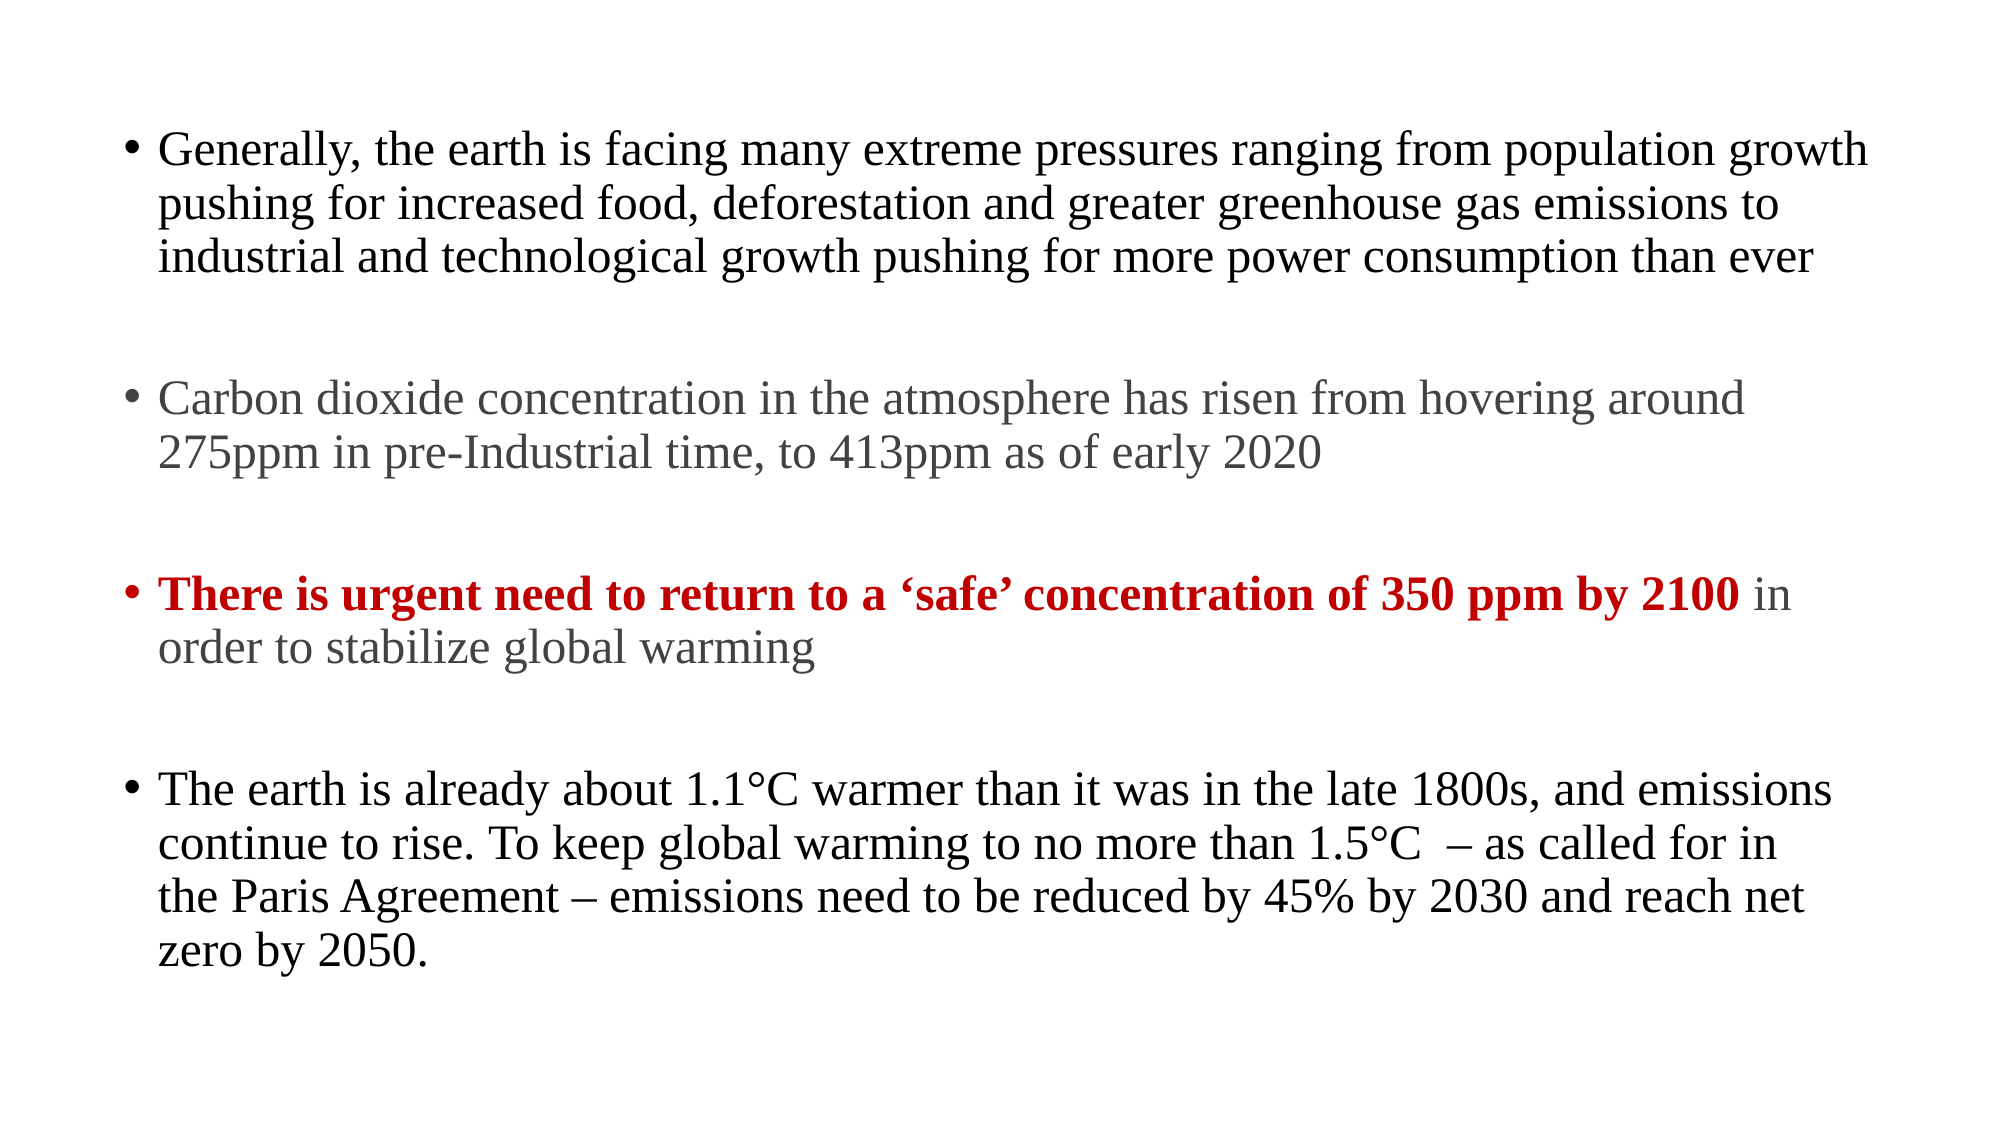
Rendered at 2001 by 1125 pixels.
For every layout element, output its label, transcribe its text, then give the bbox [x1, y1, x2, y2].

list Generally, the earth is facing many extreme pressures ranging from population growth pushing for increased food, deforestation and greater greenhouse gas emissions to industrial and technological growth pushing for more power consumption than ever Carbon dioxide concentration in the atmosphere has risen from hovering around 275ppm in pre-Industrial time, to 413ppm as of early 2020 There is urgent need to return to a ‘safe’ concentration of 350 ppm by 2100 in order to stabilize global warming The earth is already about 1.1°C warmer than it was in the late 1800s, and emissions continue to rise. To keep global warming to no more than 1.5°C – as called for in the Paris Agreement – emissions need to be reduced by 45% by 2030 and reach net zero by 2050. [108, 115, 1918, 1034]
